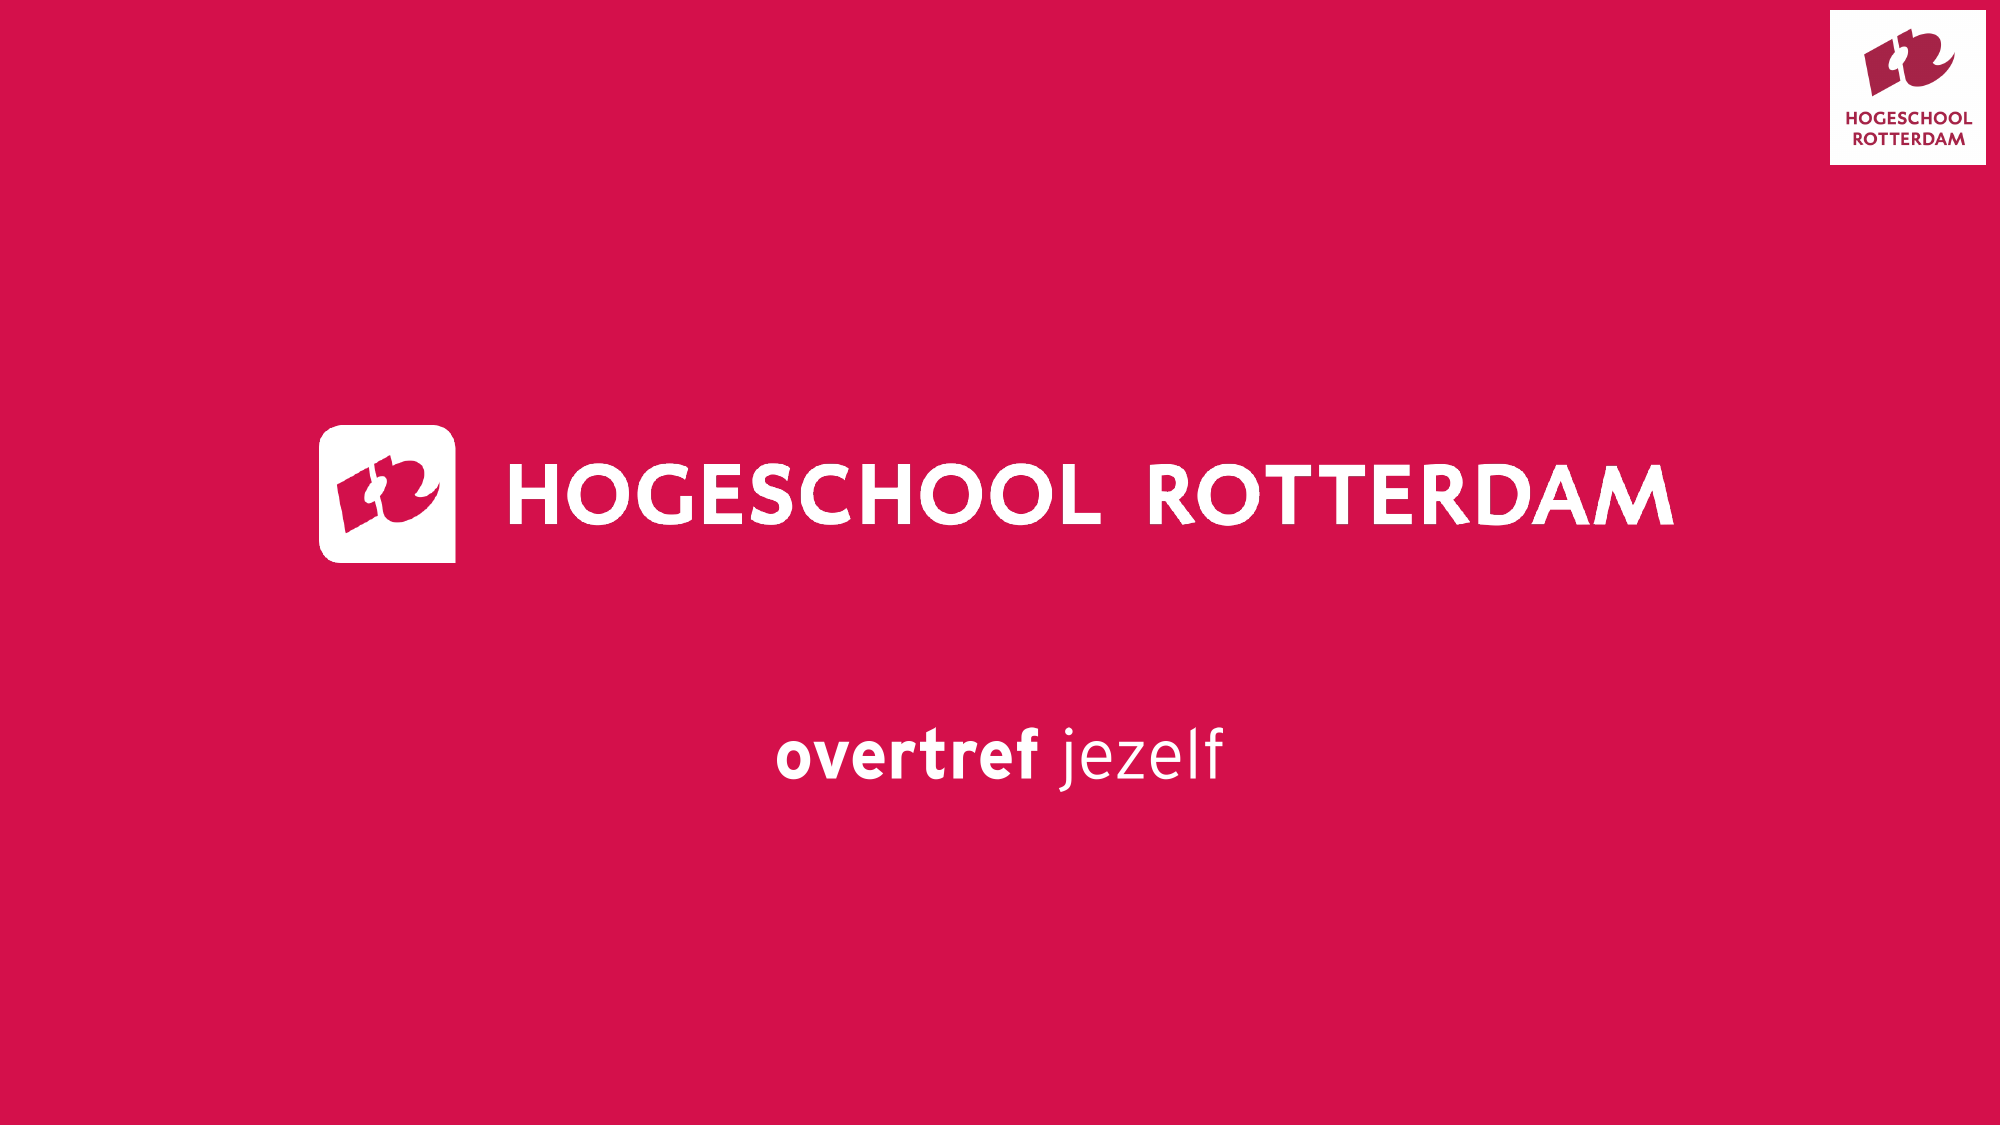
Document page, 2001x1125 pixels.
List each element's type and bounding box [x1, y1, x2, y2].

picture [315, 425, 1685, 563]
picture [777, 727, 1223, 792]
picture [1830, 10, 1986, 165]
